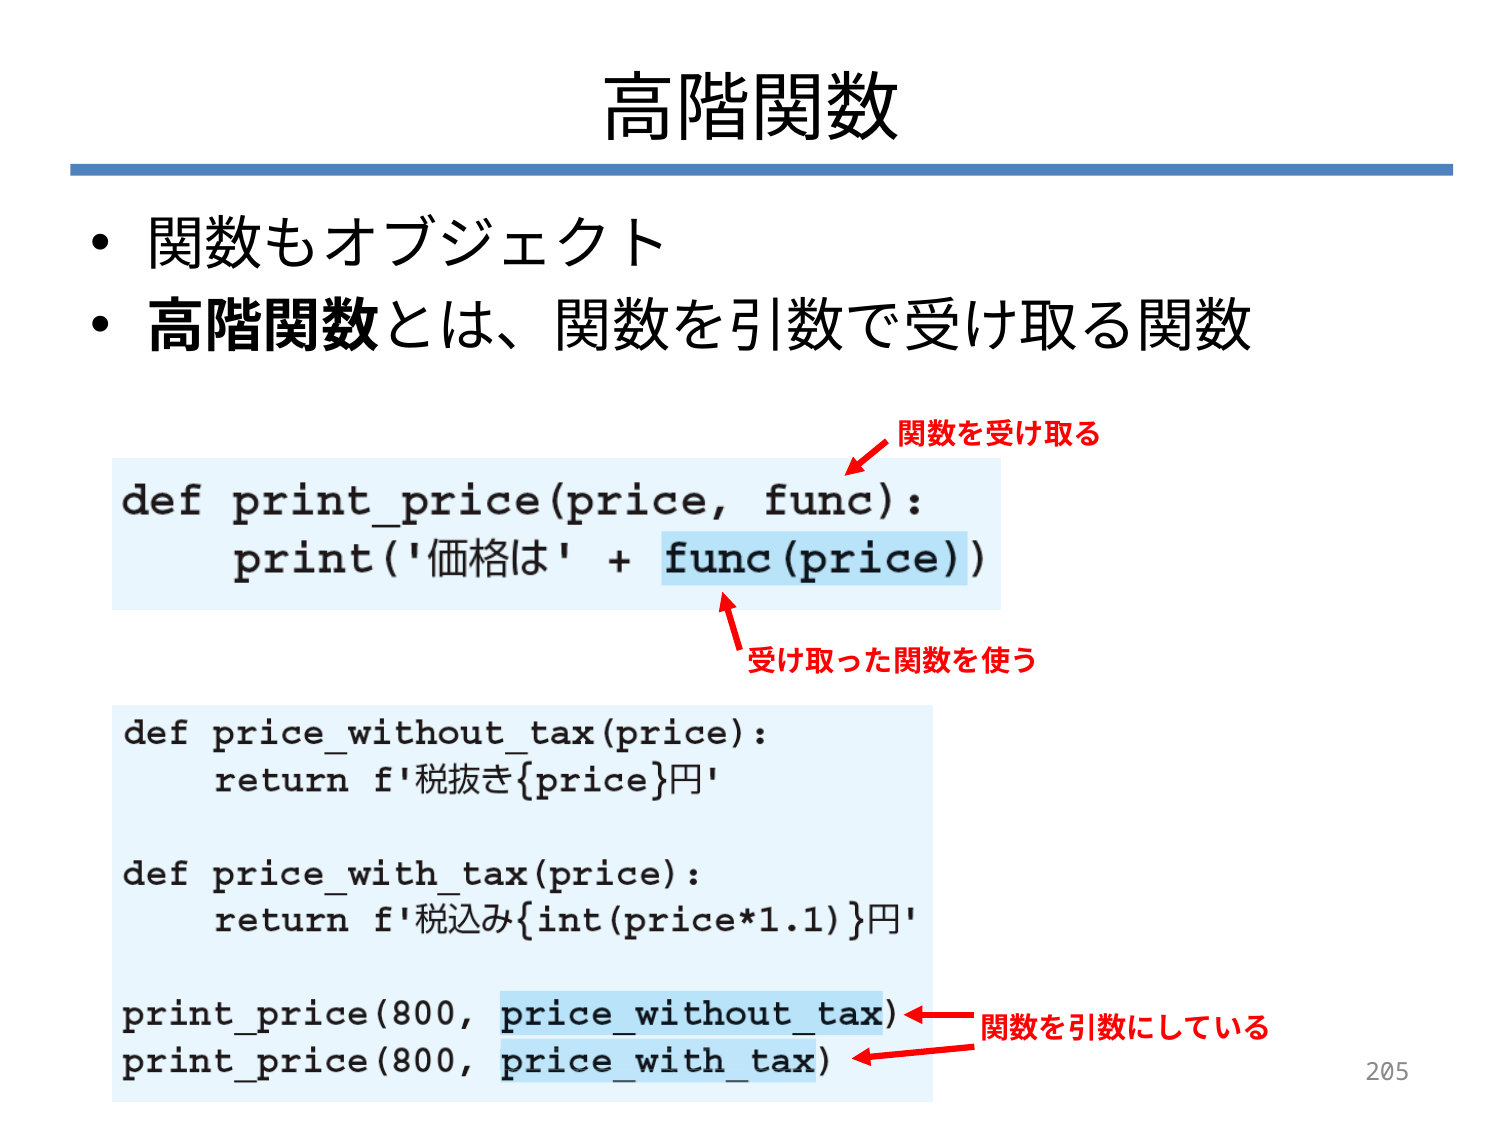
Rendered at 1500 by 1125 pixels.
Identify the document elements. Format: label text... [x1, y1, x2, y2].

title 高階関数 [75, 45, 1425, 164]
picture [111, 705, 934, 1103]
text_box 関数を引数にしている [965, 1002, 1287, 1052]
slide_number 205 [1074, 1042, 1425, 1103]
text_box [844, 440, 888, 477]
list 関数もオブジェクト 高階関数とは、関数を引数で受け取る関数 [75, 199, 1425, 1020]
text_box 受け取った関数を使う [732, 635, 1055, 685]
picture [111, 458, 1001, 610]
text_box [722, 591, 741, 651]
text_box 関数を受け取る [883, 407, 1118, 458]
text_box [851, 1046, 975, 1059]
